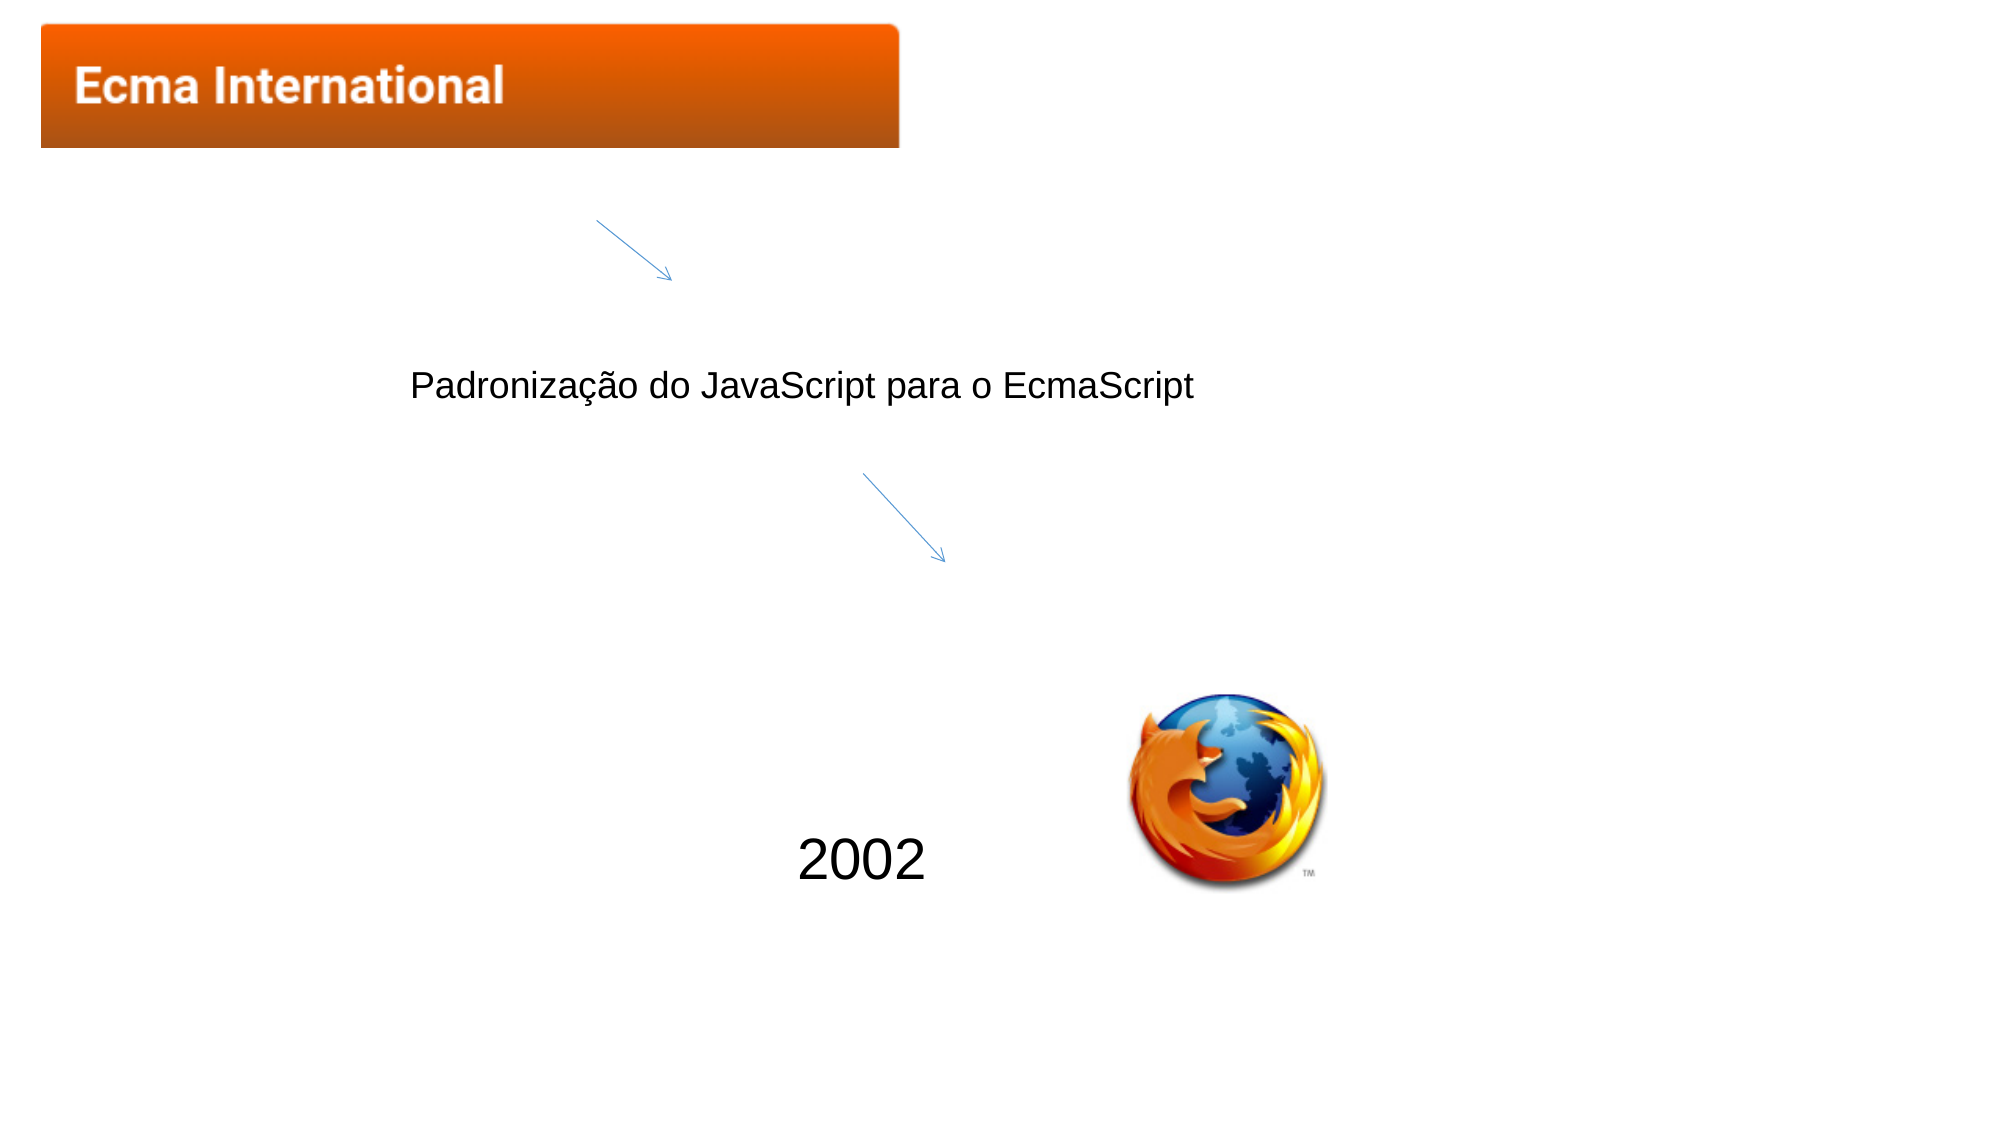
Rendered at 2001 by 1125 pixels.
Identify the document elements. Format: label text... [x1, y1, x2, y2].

picture [1077, 643, 1378, 944]
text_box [596, 220, 673, 281]
text_box Padronização do JavaScript para o EcmaScript [395, 353, 1209, 414]
picture [41, 19, 905, 148]
text_box 2002 [782, 813, 959, 899]
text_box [863, 473, 946, 563]
